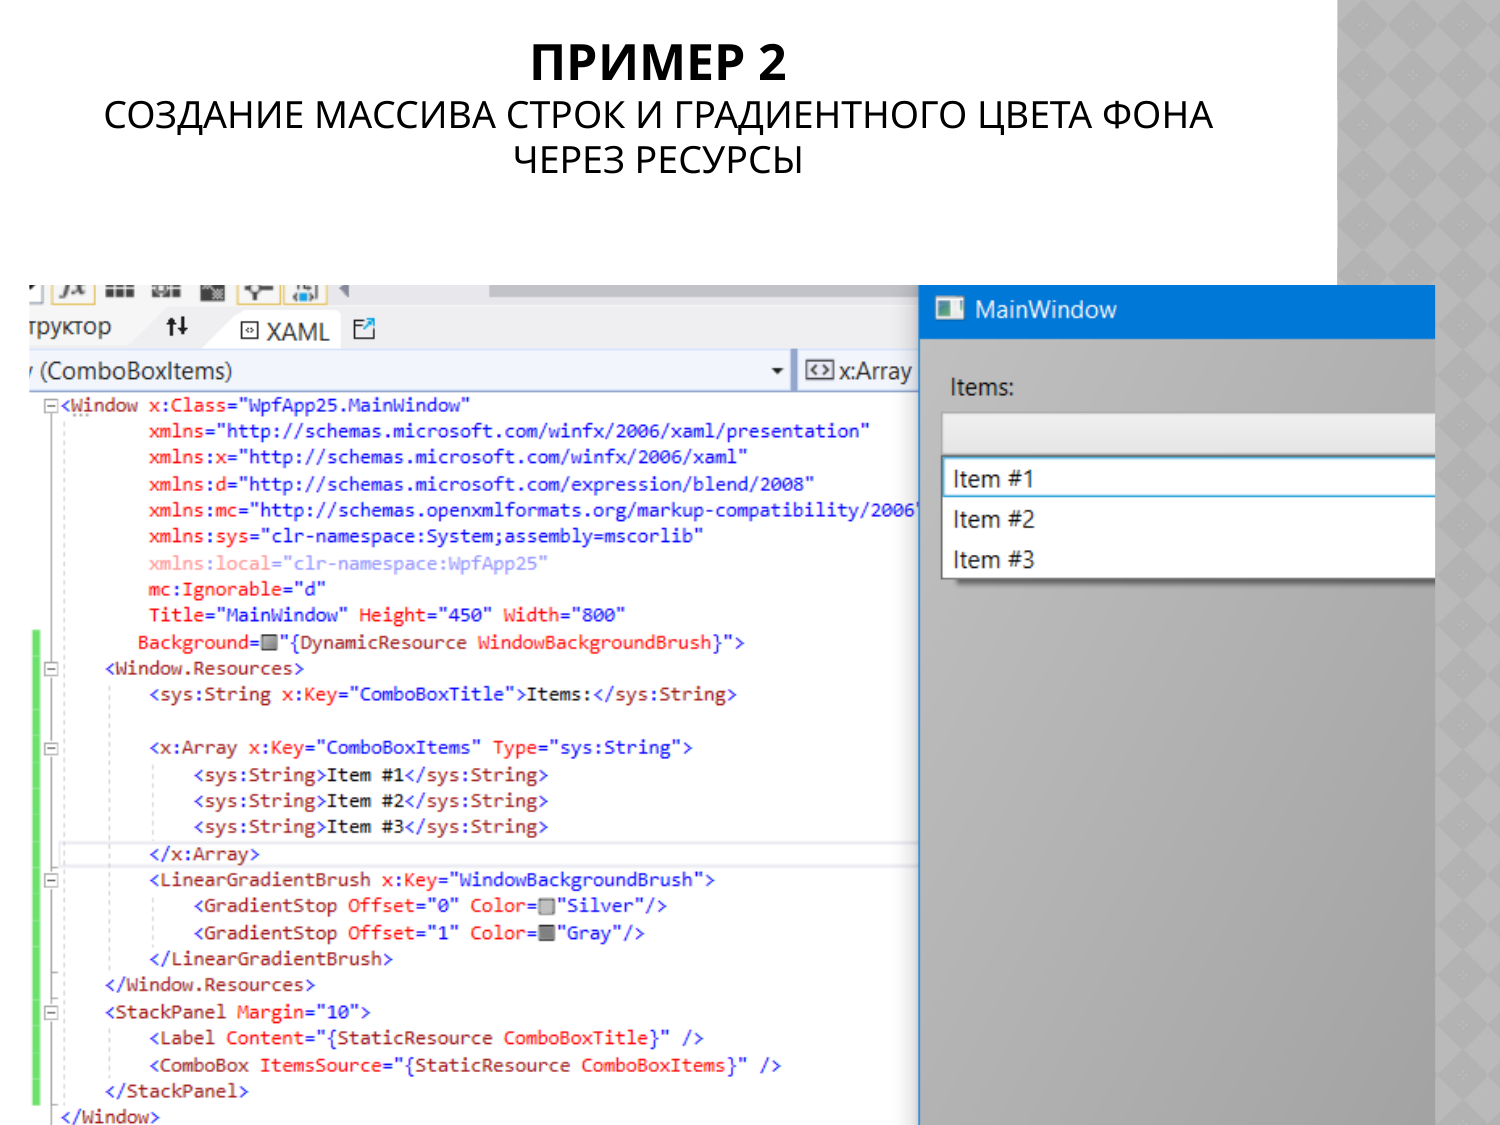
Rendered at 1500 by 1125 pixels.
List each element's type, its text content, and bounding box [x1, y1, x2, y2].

title Пример 2 Создание массива строк и градиентного цвета фона через ресурсы [64, 54, 1253, 181]
picture [29, 284, 1436, 1125]
